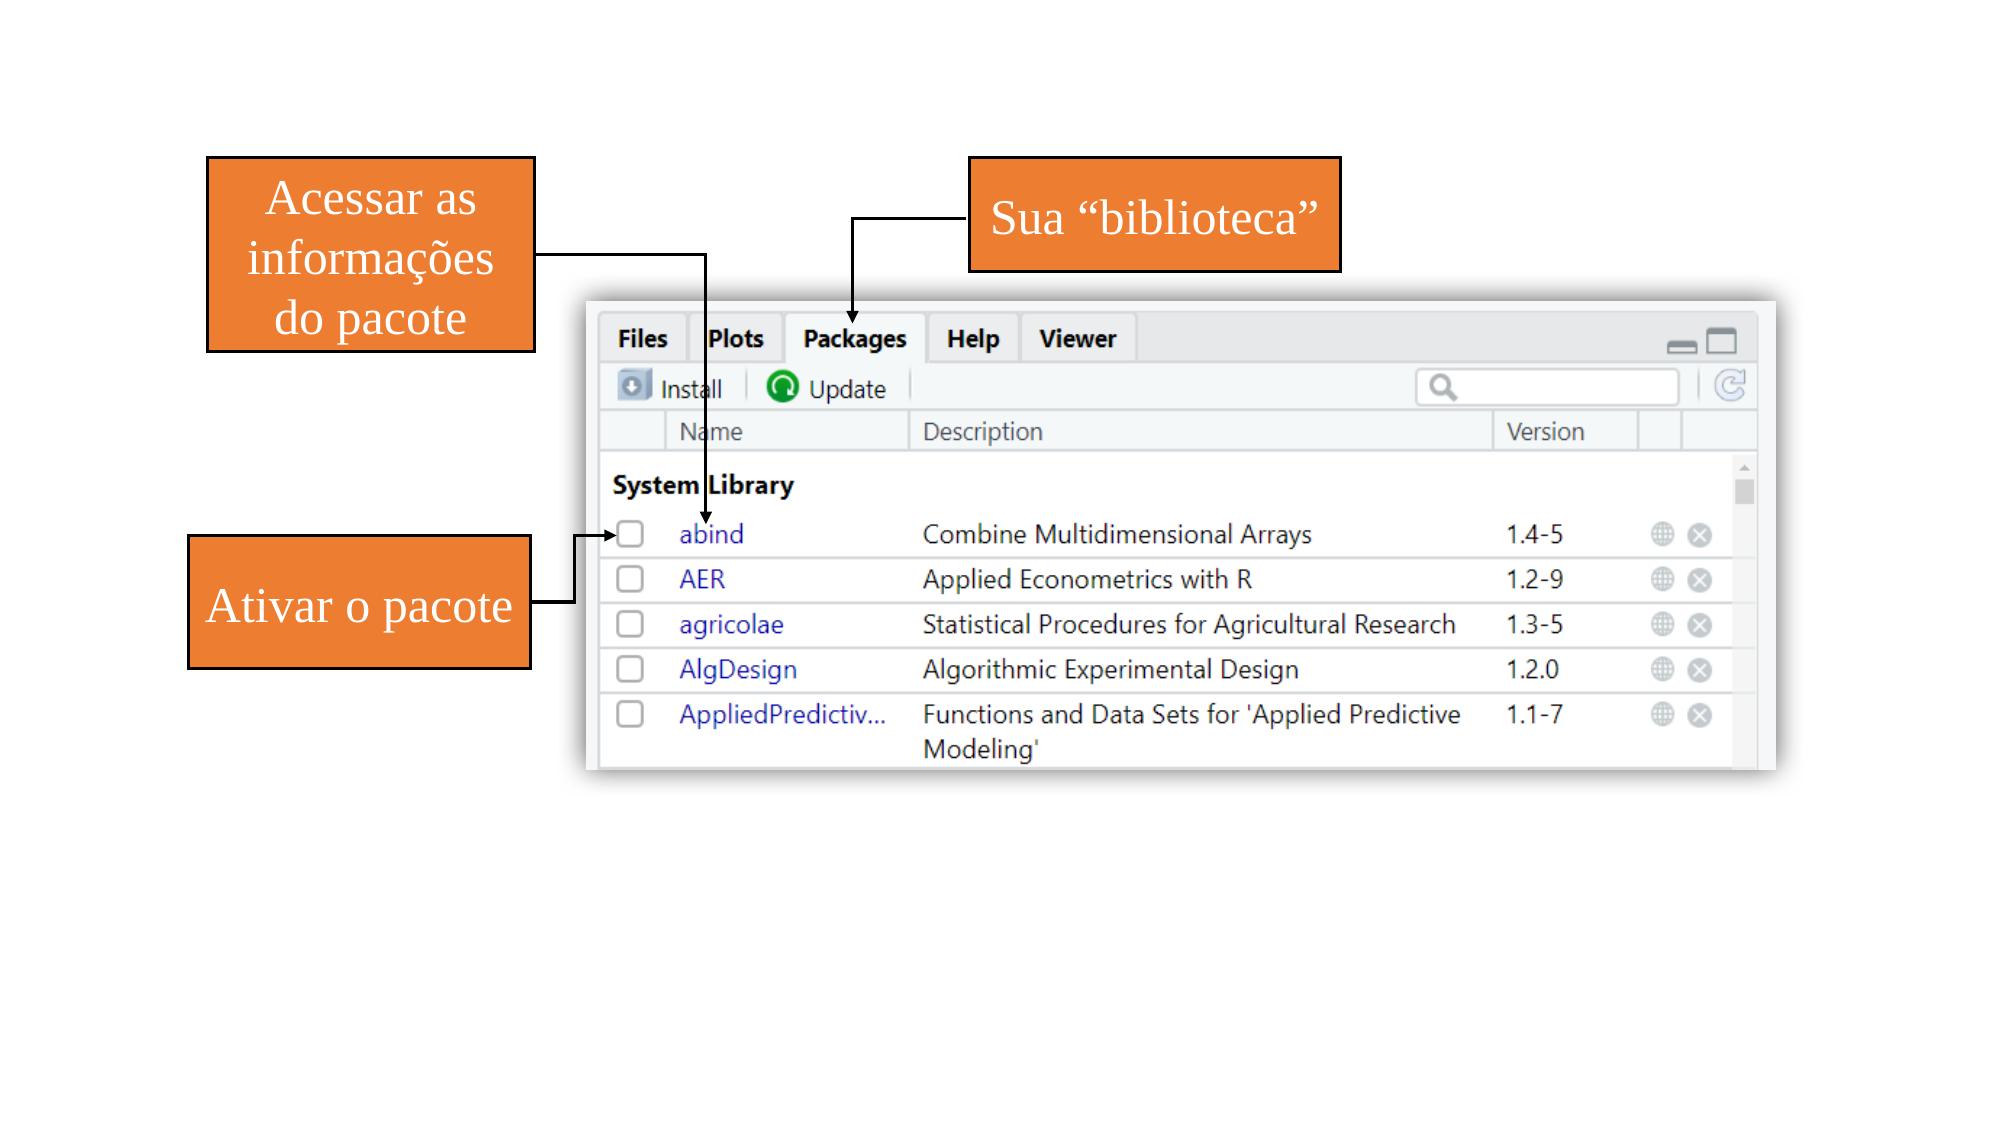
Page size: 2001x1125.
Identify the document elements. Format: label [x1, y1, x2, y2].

text_box [188, 157, 1776, 770]
